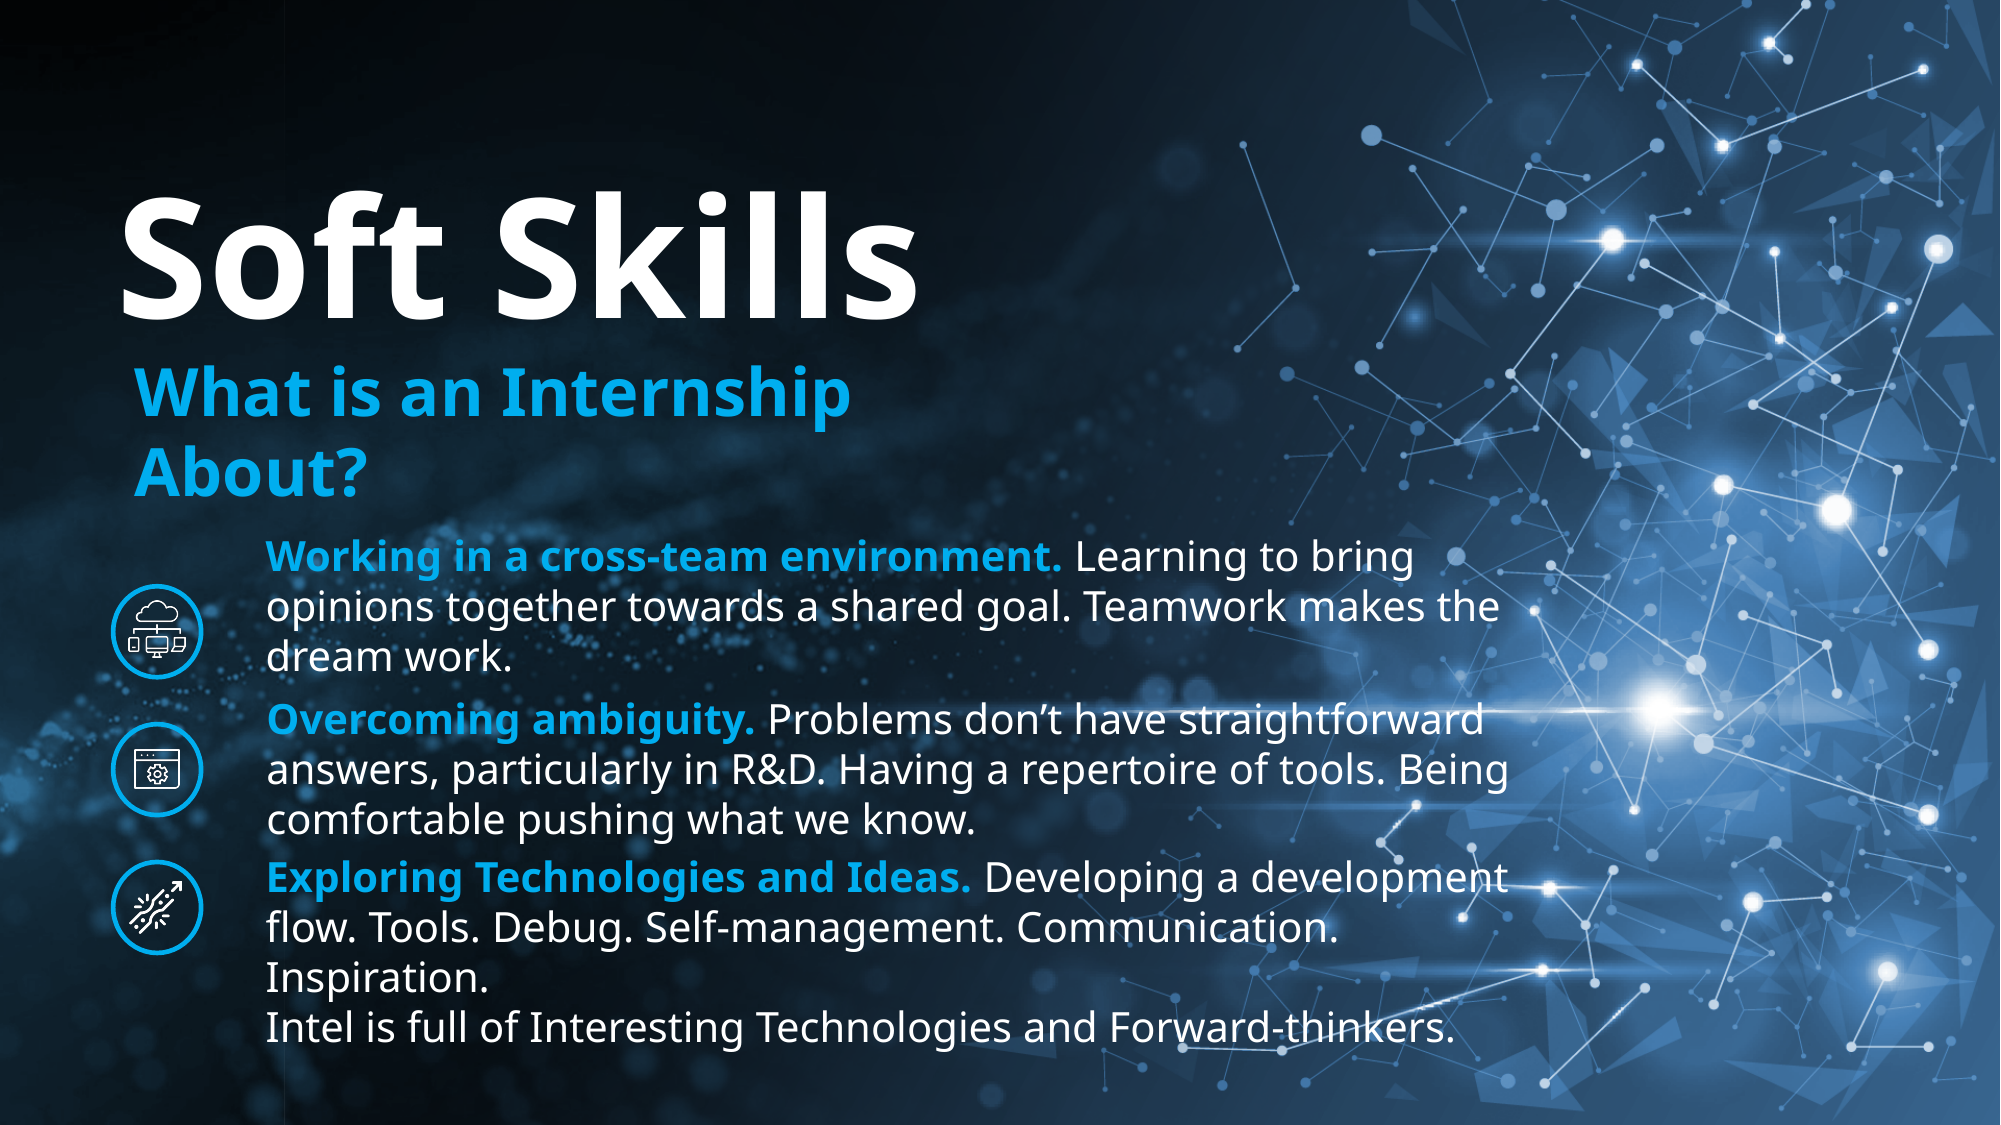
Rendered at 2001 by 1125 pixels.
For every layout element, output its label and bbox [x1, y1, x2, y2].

text_box [113, 861, 202, 953]
text_box [113, 724, 202, 816]
text_box [113, 586, 202, 678]
picture [0, 0, 2000, 1125]
